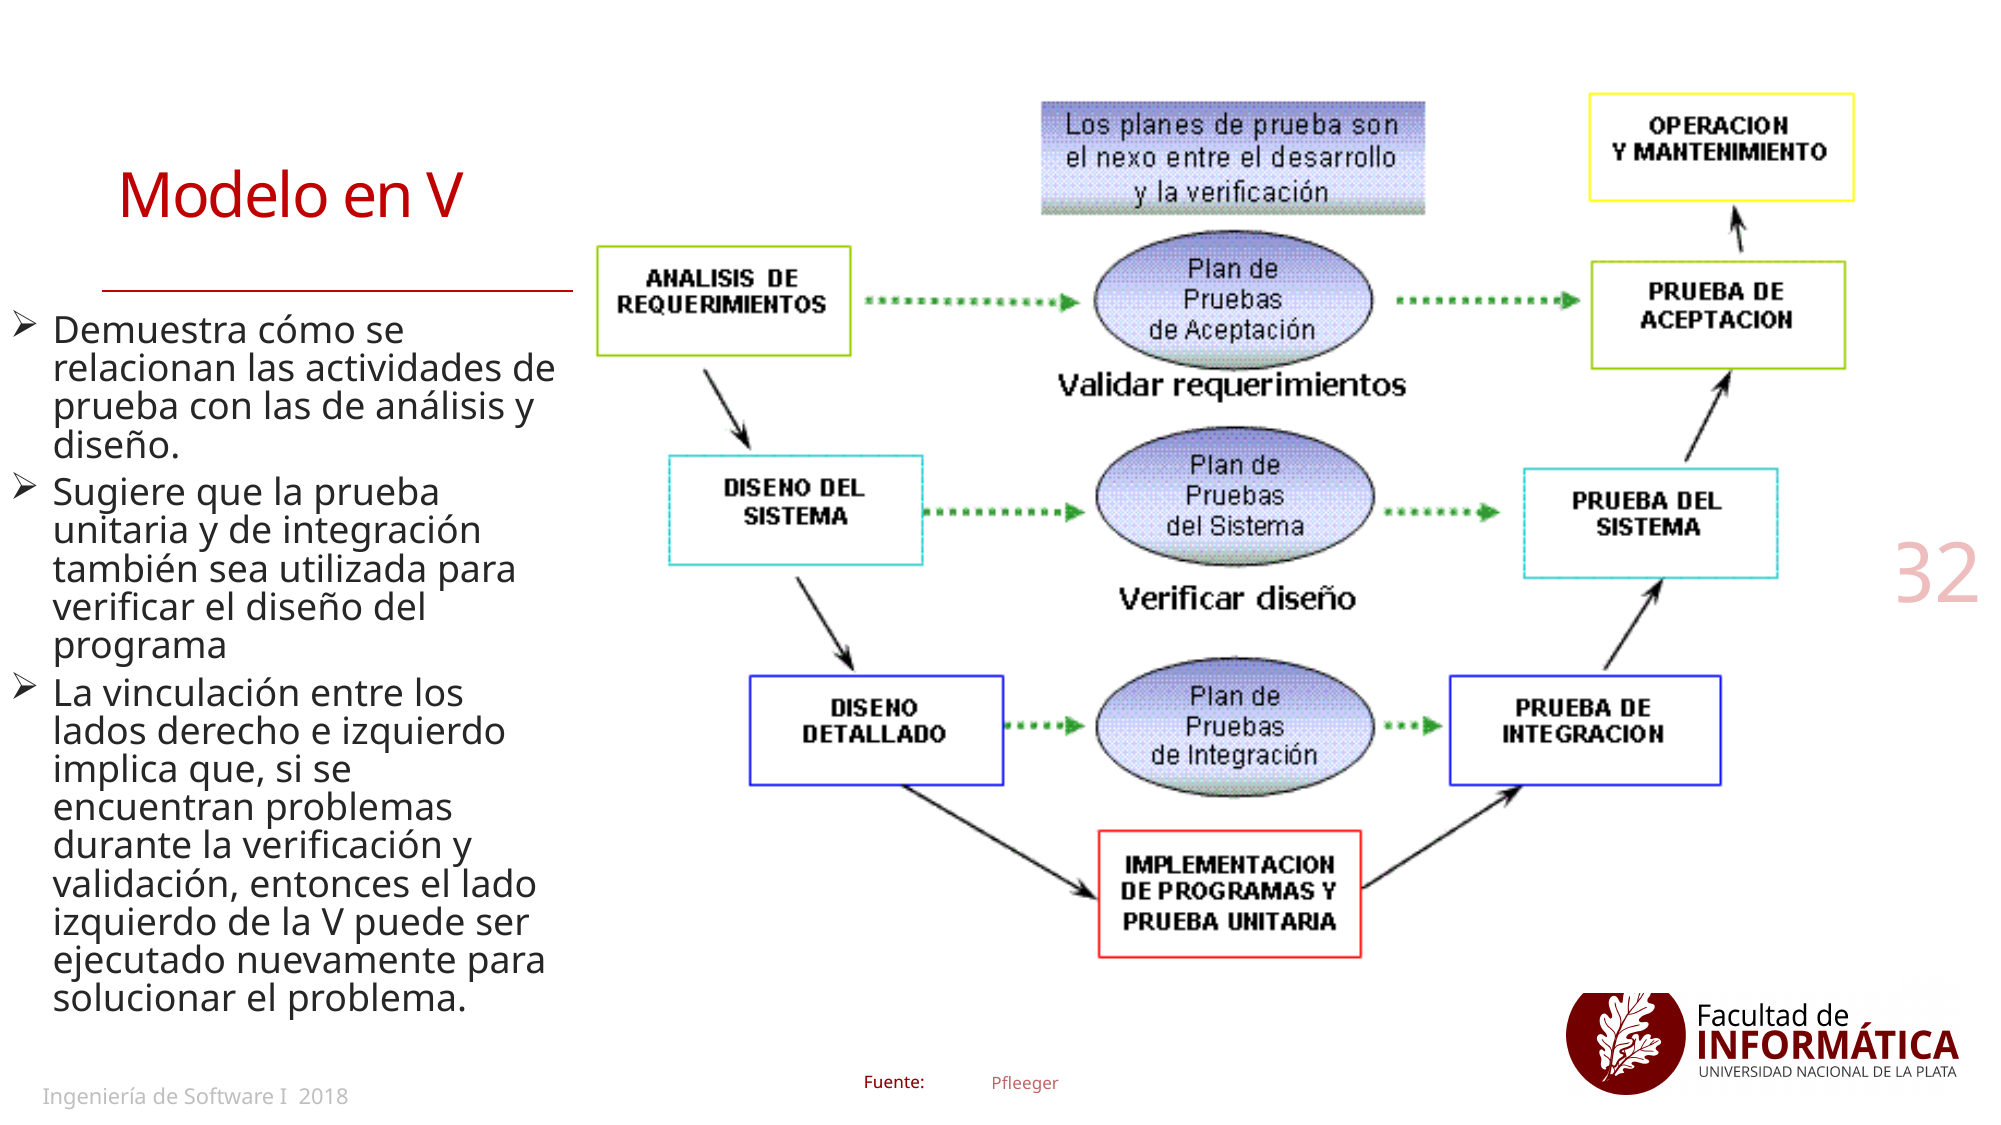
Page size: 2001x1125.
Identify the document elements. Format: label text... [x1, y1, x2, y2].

list Pfleeger [976, 1067, 1332, 1118]
footer Ingeniería de Software I 2018 [27, 1075, 382, 1111]
title Modelo en V [102, 105, 572, 291]
list Demuestra cómo se relacionan las actividades de prueba con las de análisis y diseño. Sugiere que la prueba unitaria y de integración también sea utilizada para verificar el diseño del programa La vinculación entre los lados derecho e izquierdo implica que, si se encuentran problemas durante la verificación y validación, entonces el lado izquierdo de la V puede ser ejecutado nuevamente para solucionar el problema. [0, 305, 573, 1041]
slide_number 32 [1899, 467, 1998, 640]
picture [572, 64, 1959, 1095]
